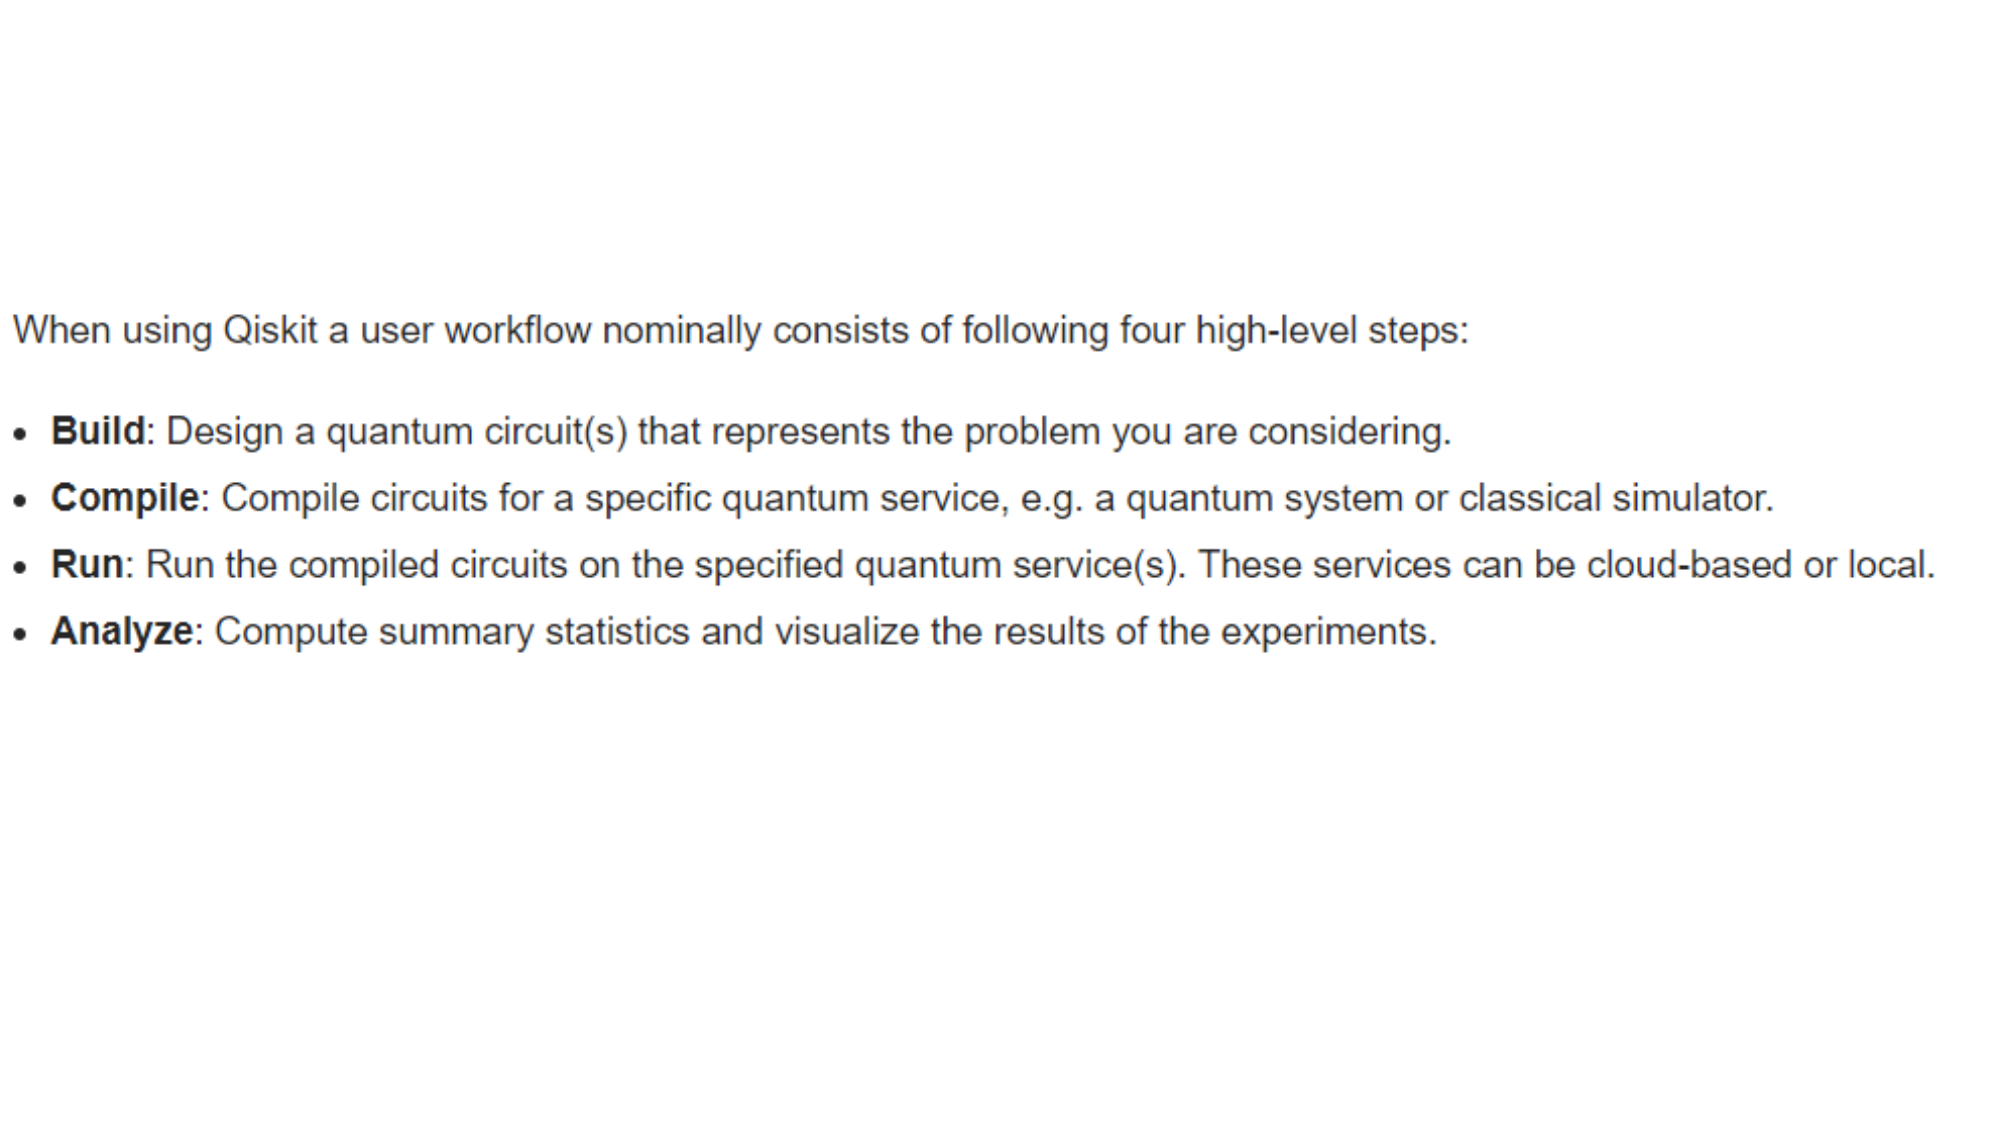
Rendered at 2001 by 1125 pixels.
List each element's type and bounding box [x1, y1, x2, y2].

picture [0, 299, 1987, 667]
